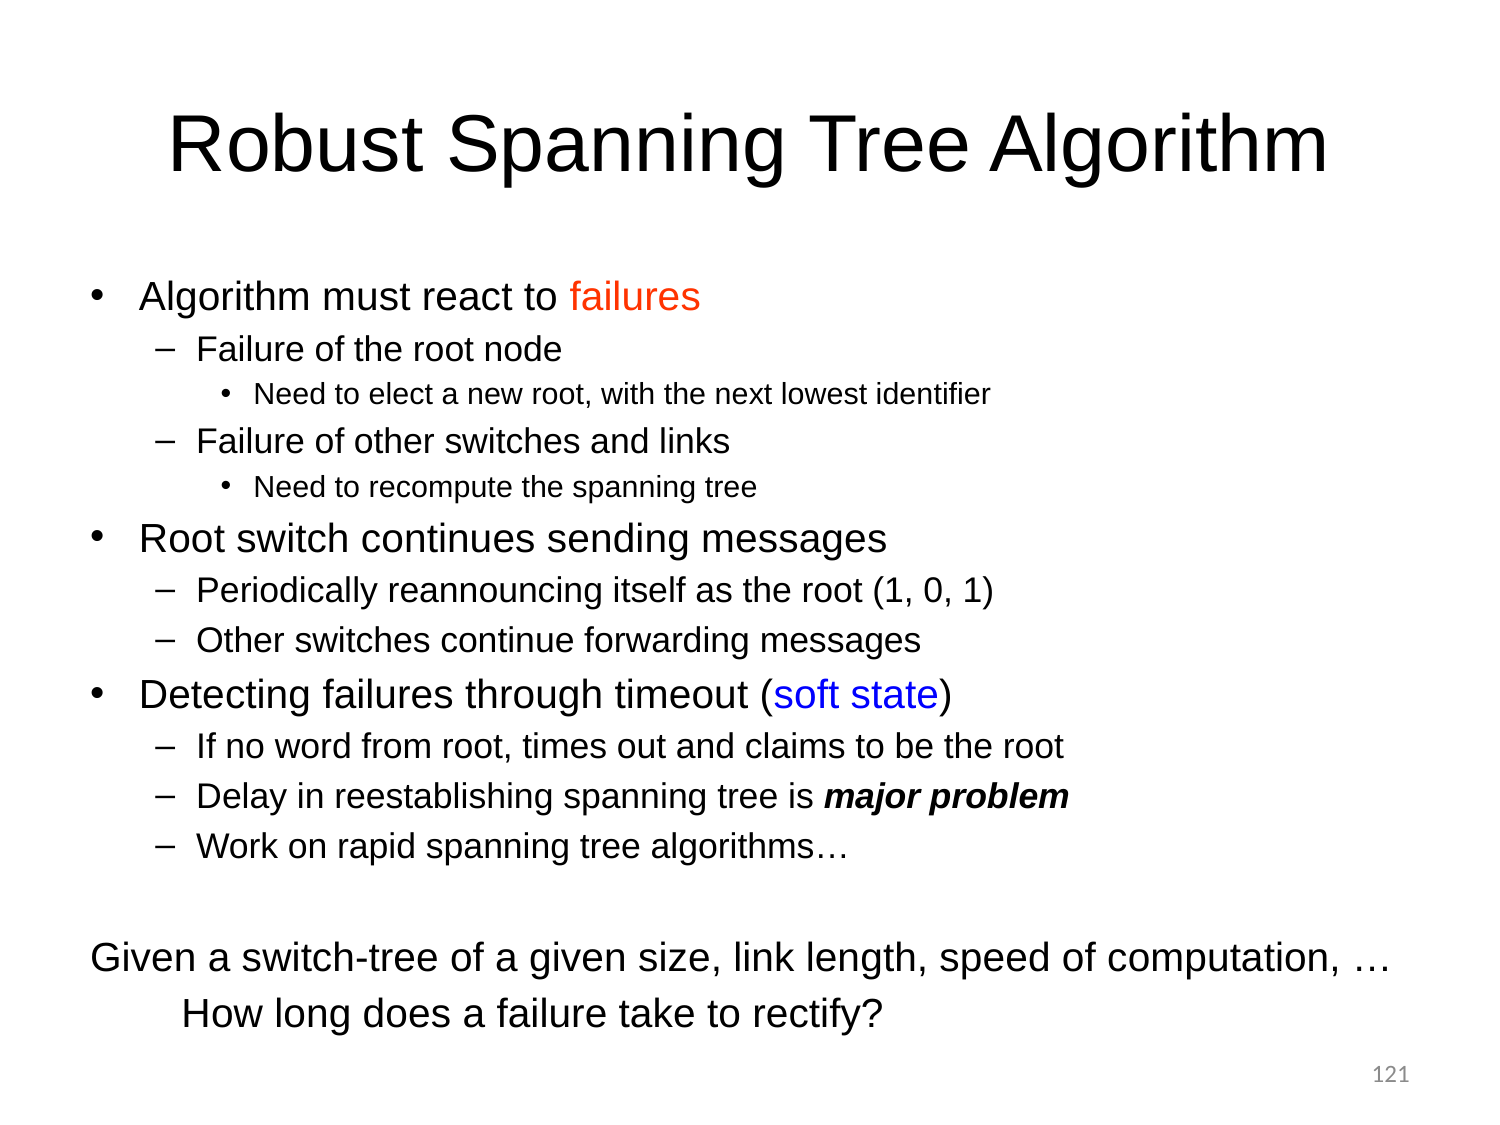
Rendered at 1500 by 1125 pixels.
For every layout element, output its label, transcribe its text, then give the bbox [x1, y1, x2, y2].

list Algorithm must react to failures Failure of the root node Need to elect a new root, with the next lowest identifier Failure of other switches and links Need to recompute the spanning tree Root switch continues sending messages Periodically reannouncing itself as the root (1, 0, 1) Other switches continue forwarding messages Detecting failures through timeout (soft state) If no word from root, times out and claims to be the root Delay in reestablishing spanning tree is major problem Work on rapid spanning tree algorithms… Given a switch-tree of a given size, link length, speed of computation, … How long does a failure take to rectify? [75, 262, 1425, 1082]
title Robust Spanning Tree Algorithm [75, 45, 1425, 233]
slide_number 121 [1074, 1042, 1425, 1103]
